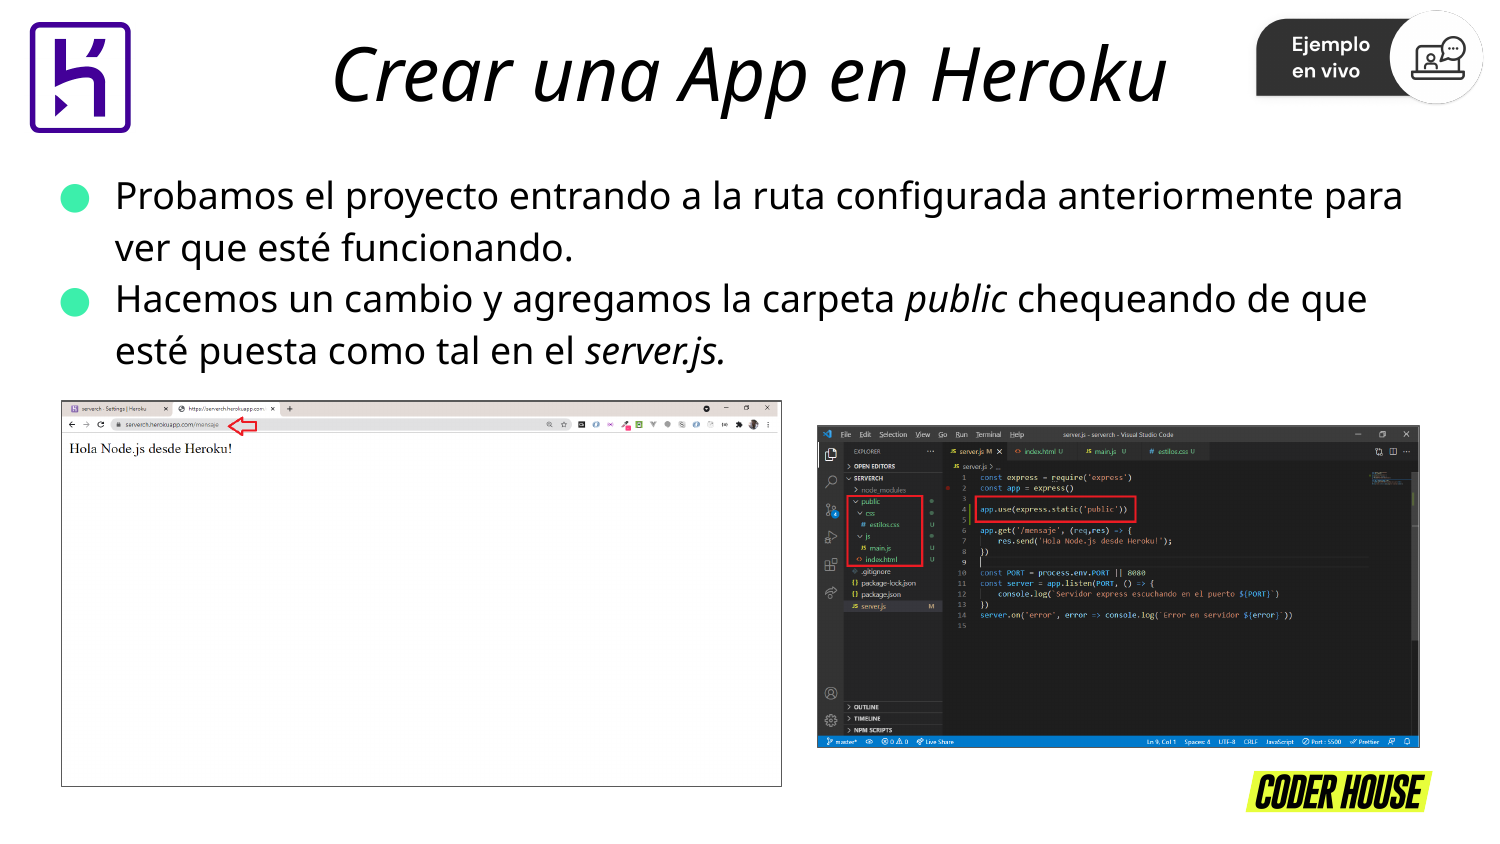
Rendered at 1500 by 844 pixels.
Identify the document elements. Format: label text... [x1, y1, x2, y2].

text_box Crear una App en Heroku [193, 10, 1307, 137]
picture [1235, 4, 1500, 110]
picture [1241, 764, 1437, 819]
picture [817, 426, 1419, 747]
picture [24, 21, 137, 134]
picture [62, 401, 781, 786]
text_box Probamos el proyecto entrando a la ruta configurada anteriormente para ver que esté funcionando. Hacemos un cambio y agregamos la carpeta public chequeando de que esté puesta como tal en el server.js. [24, 150, 1452, 411]
